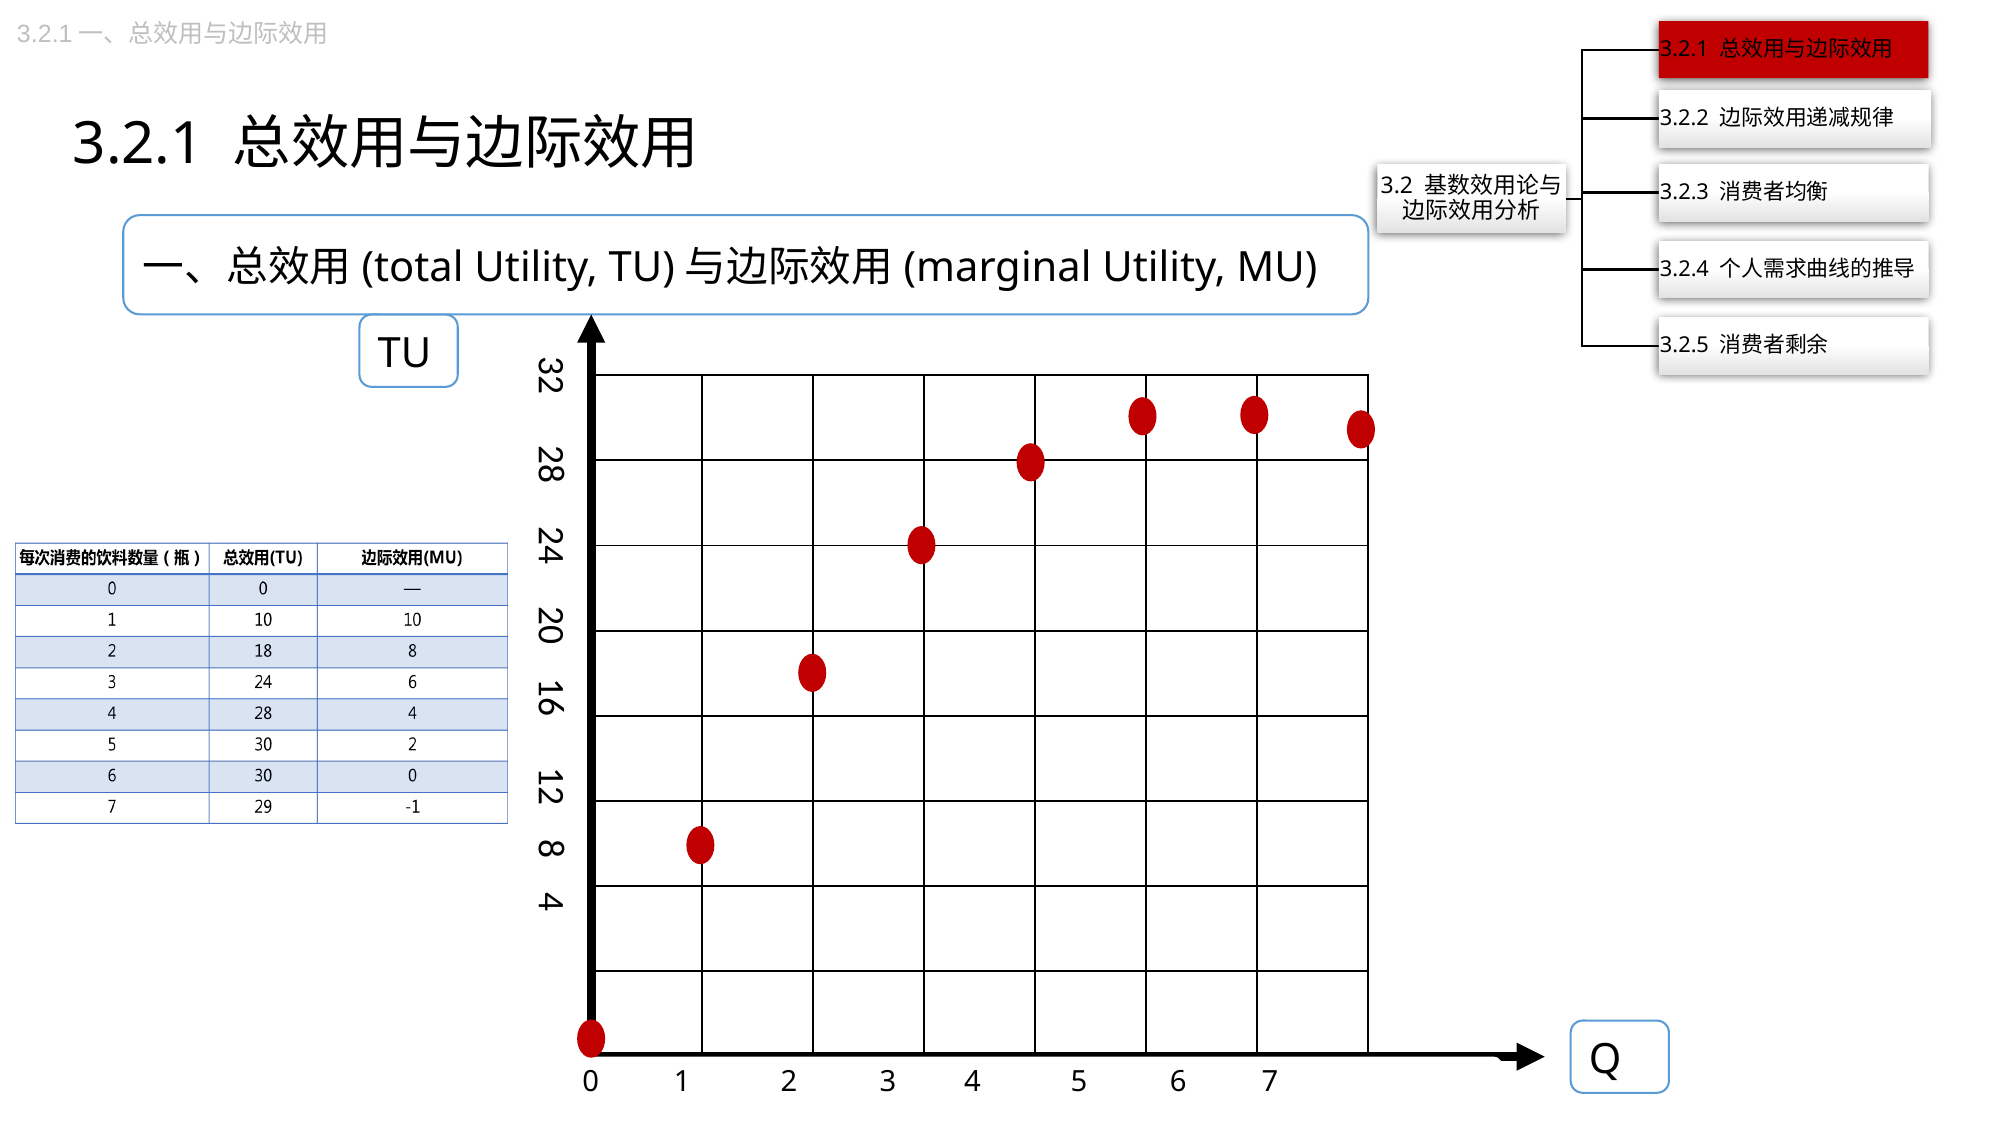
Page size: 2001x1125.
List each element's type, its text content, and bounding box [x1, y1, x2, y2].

table_cell [814, 717, 923, 800]
table_cell [703, 632, 812, 715]
table_cell [1036, 887, 1145, 970]
table_cell [596, 546, 701, 630]
table_cell [703, 972, 812, 1052]
text_box [686, 826, 715, 865]
text_box 3.2.1一、总效用与边际效用 [2, 10, 344, 55]
text_box [1240, 395, 1269, 435]
table_cell [1147, 717, 1256, 800]
table_header [814, 376, 923, 459]
table_cell [925, 461, 1034, 545]
table_cell [1036, 972, 1145, 1052]
table_cell [703, 461, 812, 545]
text_box 32 28 24 20 16 12 8 4 [507, 342, 584, 1057]
table_header [925, 376, 1034, 459]
table_cell [703, 887, 812, 970]
table_cell [814, 546, 923, 630]
table_cell [814, 972, 923, 1052]
table_header [596, 376, 701, 459]
table_cell [1258, 887, 1367, 970]
table_cell [596, 461, 701, 545]
table_cell [814, 887, 923, 970]
text_box 0 1 2 3 4 5 6 7 [564, 1056, 1503, 1105]
table_cell [1258, 972, 1367, 1052]
table_cell [1036, 717, 1145, 800]
text_box Q [1569, 1019, 1670, 1094]
table_header [1258, 376, 1367, 459]
table_header [1036, 376, 1145, 459]
text_box 3.2.1 总效用与边际效用 [54, 95, 1298, 184]
table_cell [1147, 887, 1256, 970]
table_cell [814, 461, 923, 545]
text_box [1016, 443, 1045, 482]
table_cell [1258, 802, 1367, 885]
text_box [577, 1019, 595, 1058]
table_cell [703, 546, 812, 630]
table_cell [1258, 461, 1367, 545]
table_cell [1036, 632, 1145, 715]
table_header [703, 376, 812, 459]
table_cell [596, 717, 701, 800]
text_box [592, 1019, 606, 1056]
table_cell [1147, 546, 1256, 630]
table_cell [925, 546, 1034, 630]
table_cell [1147, 972, 1256, 1052]
text_box 一、总效用(total Utility, TU)与边际效用(marginal Utility, MU) [122, 214, 1298, 316]
table_cell [703, 717, 812, 800]
table_cell [925, 632, 1034, 715]
table_cell [925, 887, 1034, 970]
text_box [798, 653, 827, 692]
table_cell [1036, 802, 1145, 885]
table_cell [925, 972, 1034, 1052]
table_cell [1147, 802, 1256, 885]
text_box [1128, 397, 1157, 436]
table_cell [1147, 632, 1256, 715]
picture [15, 541, 508, 827]
text_box [1346, 410, 1375, 449]
table_cell [1147, 461, 1256, 545]
table_cell [596, 802, 701, 885]
table_header [1147, 376, 1256, 459]
text_box TU [358, 313, 459, 388]
table_cell [1258, 632, 1367, 715]
table_cell [814, 802, 923, 885]
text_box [1298, 15, 2000, 376]
table_cell [1036, 546, 1145, 630]
table_cell [596, 887, 701, 970]
table_cell [703, 802, 812, 885]
table_cell [596, 632, 701, 715]
text_box [907, 526, 936, 565]
table_cell [1258, 546, 1367, 630]
table_cell [1036, 461, 1145, 545]
table_cell [814, 632, 923, 715]
table_cell [596, 972, 701, 1052]
table_cell [925, 802, 1034, 885]
table_cell [1258, 717, 1367, 800]
table_cell [925, 717, 1034, 800]
